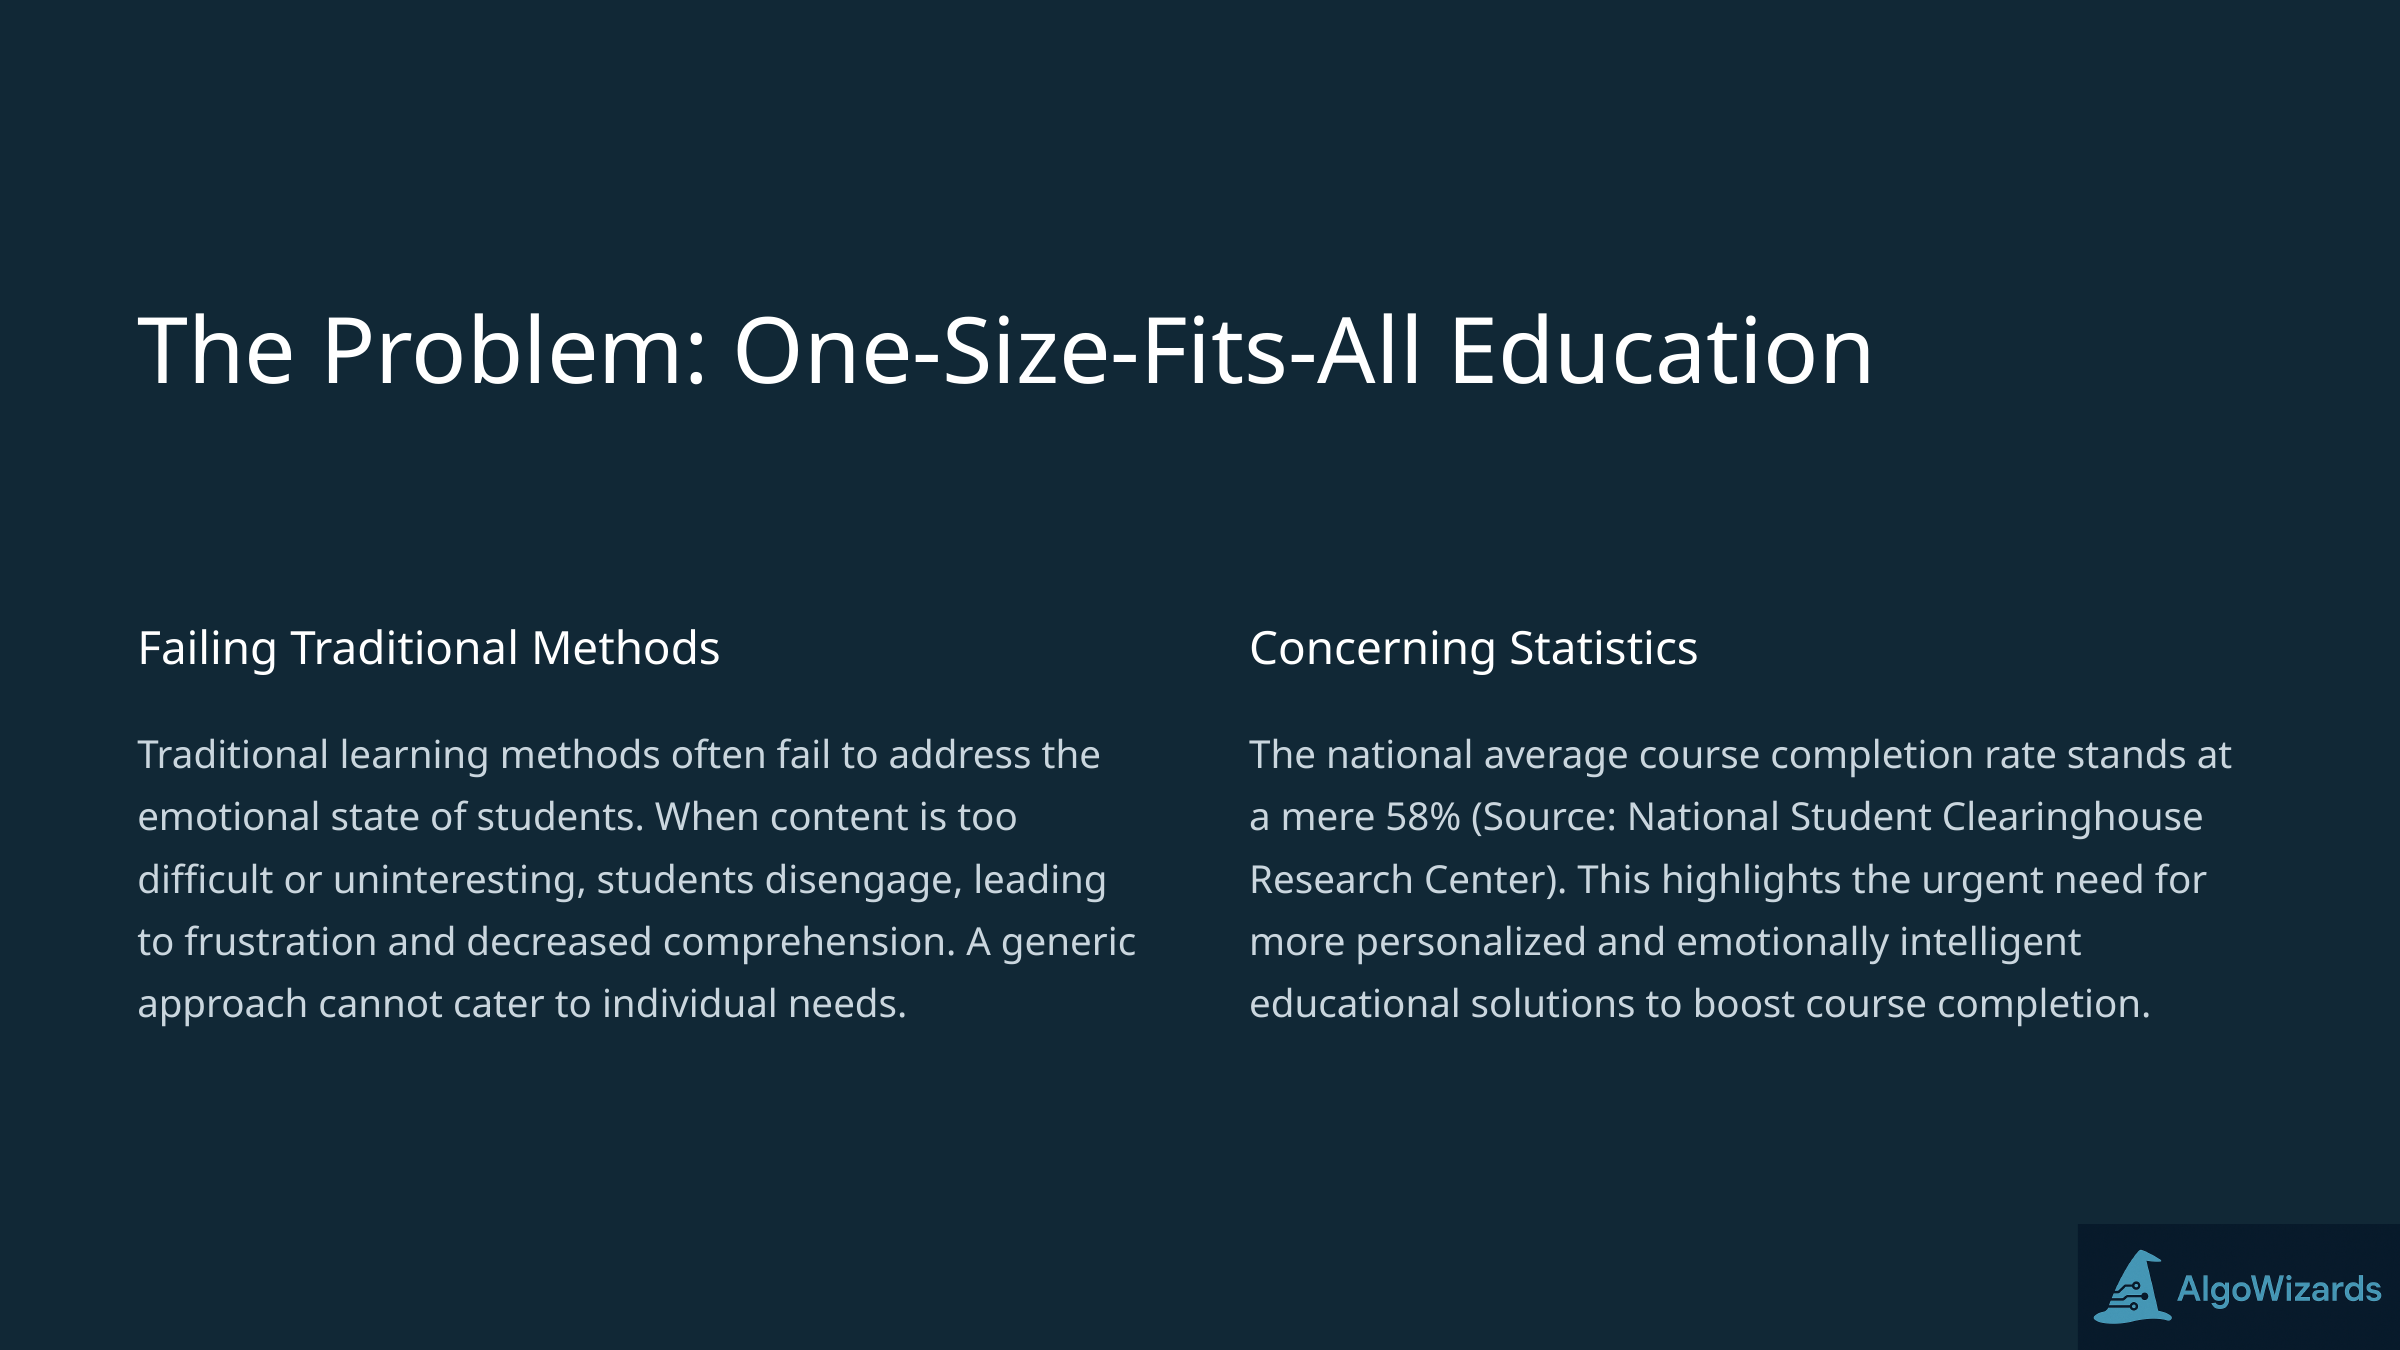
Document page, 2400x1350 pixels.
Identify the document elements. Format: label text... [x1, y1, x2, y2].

text_box Failing Traditional Methods [137, 616, 882, 674]
text_box The Problem: One-Size-Fits-All Education [137, 287, 2263, 519]
text_box Concerning Statistics [1249, 616, 1851, 674]
text_box The national average course completion rate stands at a mere 58% (Source: National Student Clearinghouse Research Center). This highlights the urgent need for more personalized and emotionally intelligent educational solutions to boost course completion. [1249, 713, 2264, 1028]
picture [2077, 1224, 2400, 1350]
text_box Traditional learning methods often fail to address the emotional state of students. When content is too difficult or uninteresting, students disengage, leading to frustration and decreased comprehension. A generic approach cannot cater to individual needs. [137, 713, 1152, 1028]
